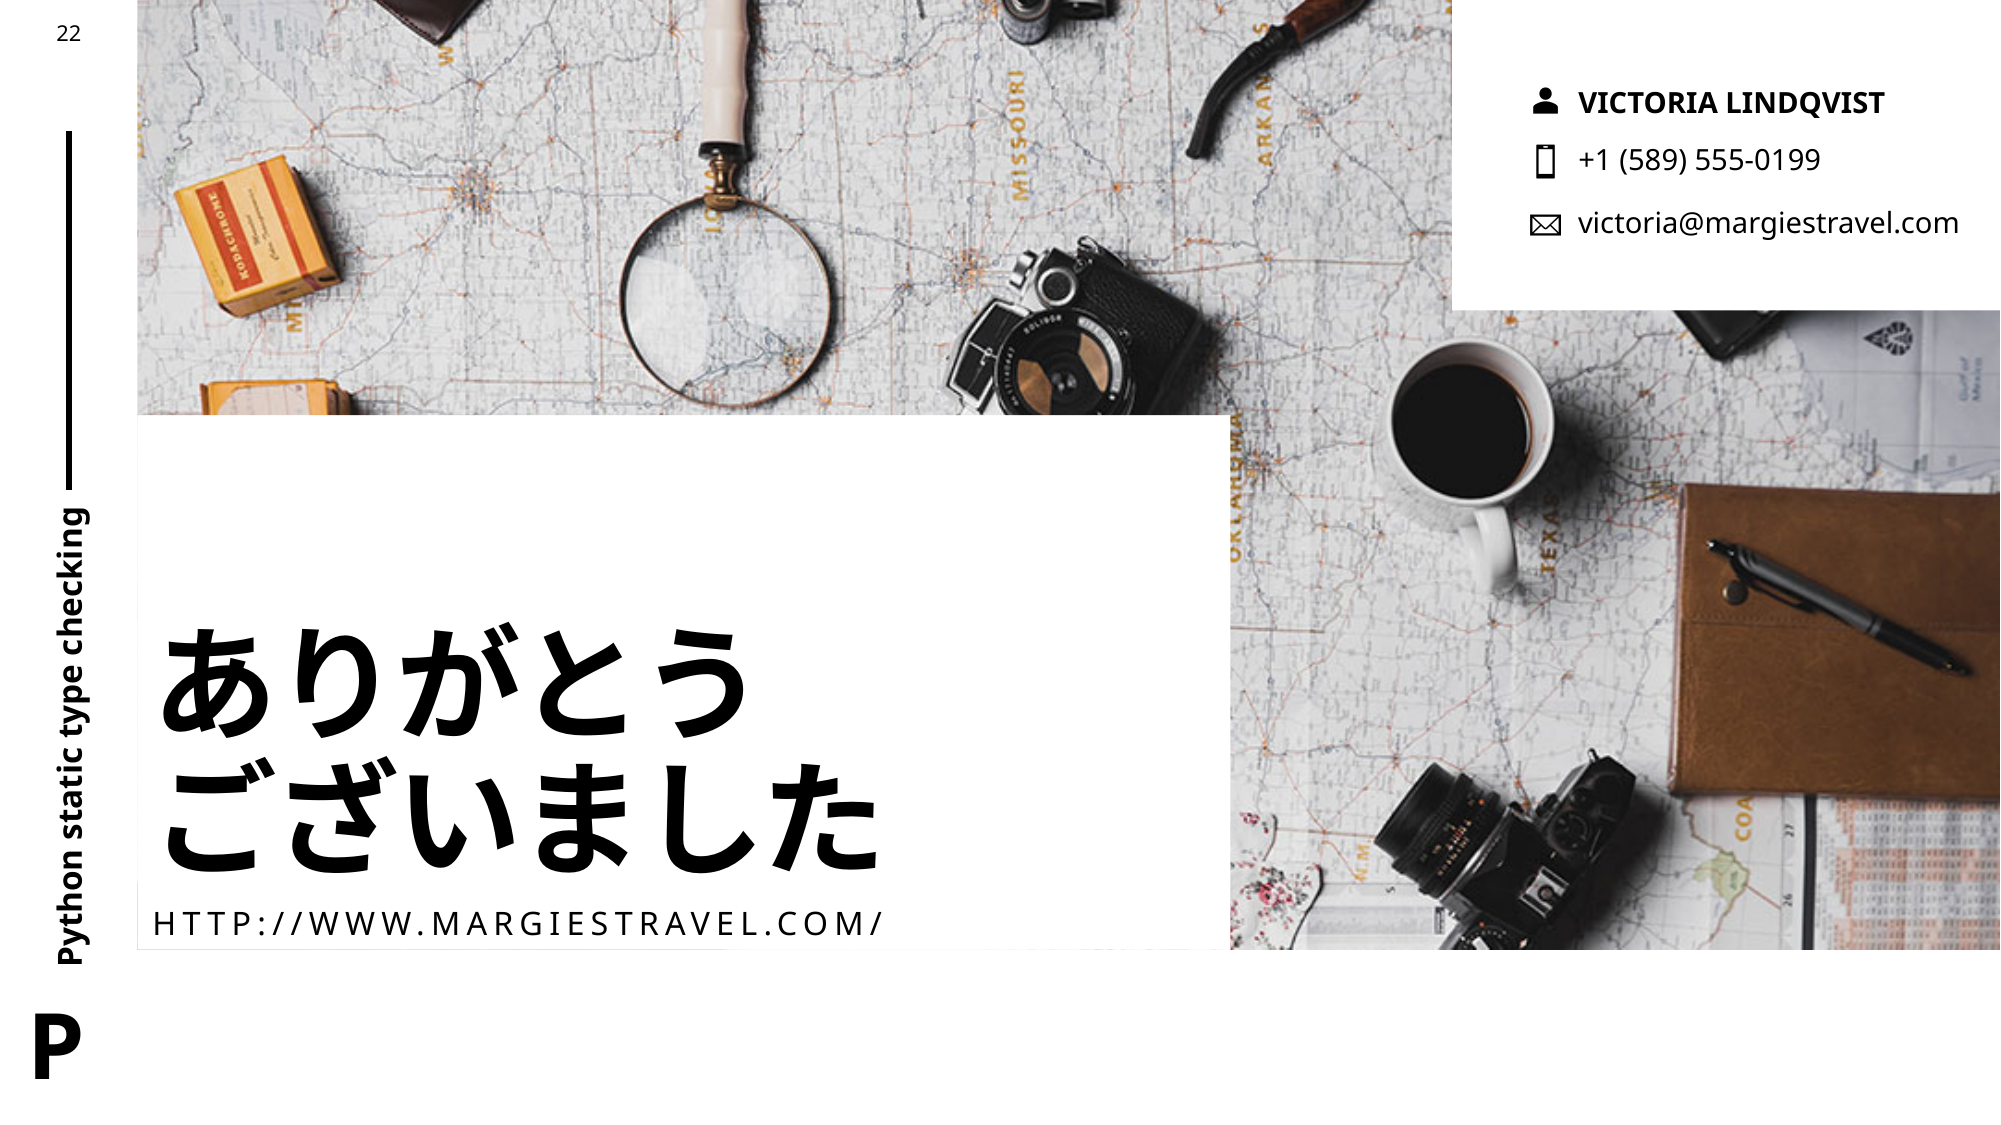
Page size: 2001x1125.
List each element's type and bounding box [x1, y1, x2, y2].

text_box [1527, 82, 1984, 246]
picture [137, 0, 2000, 950]
